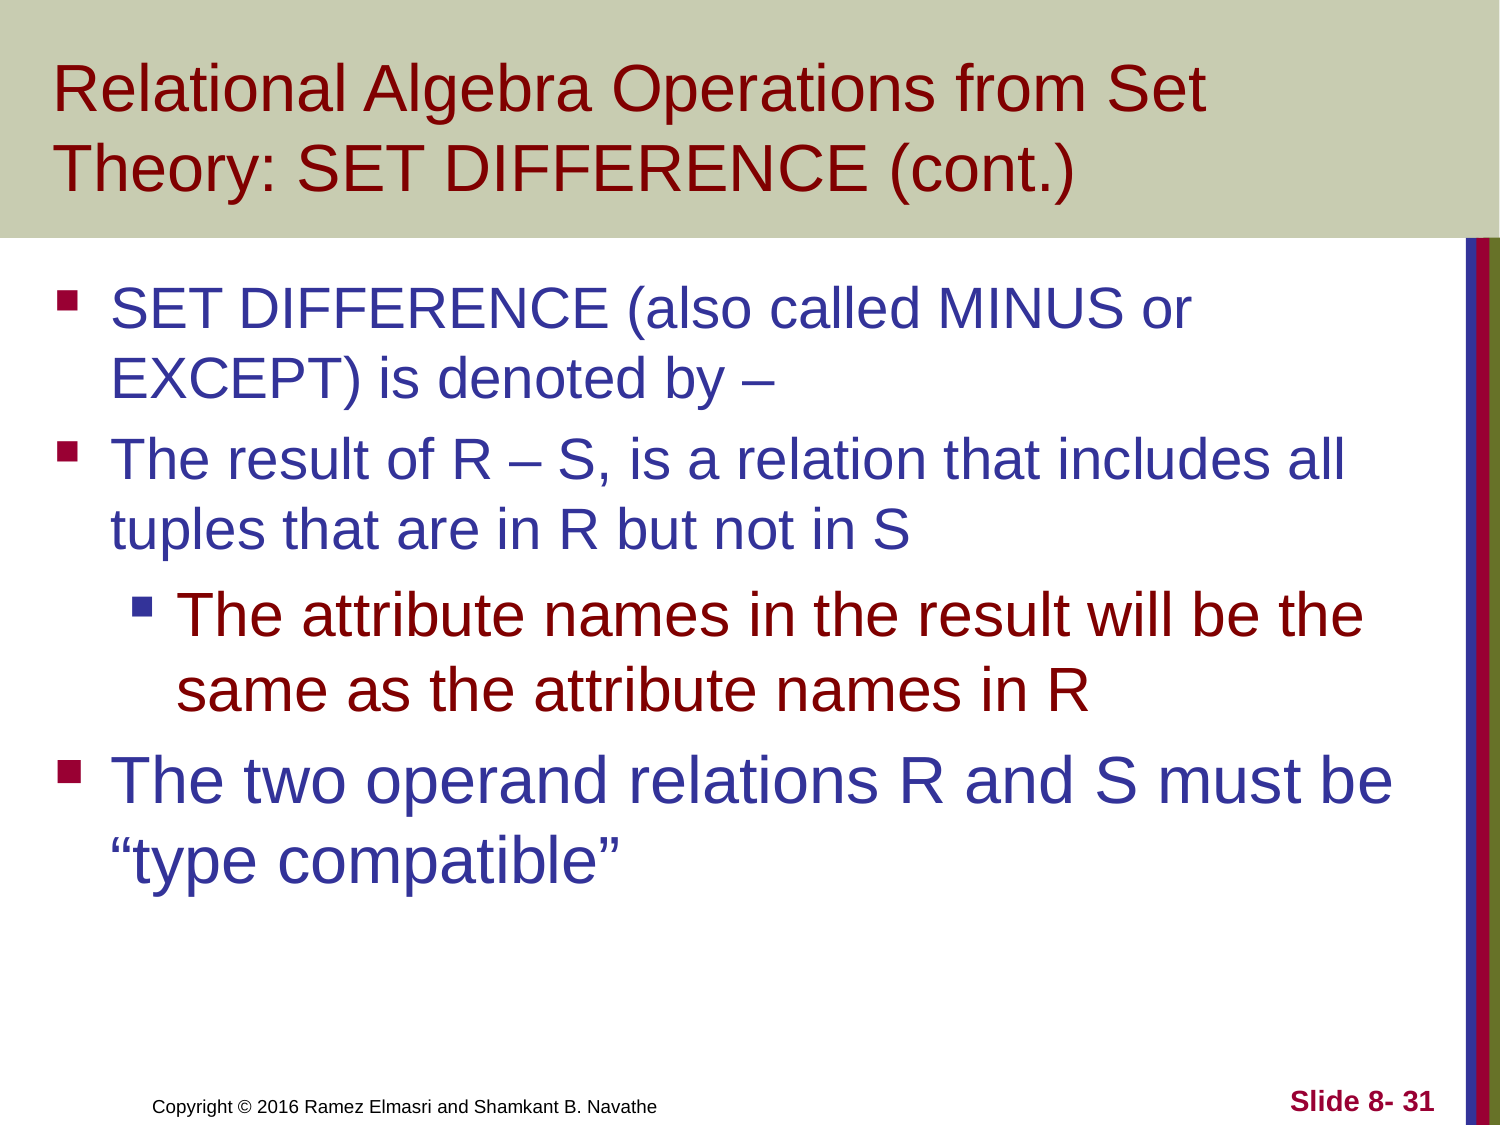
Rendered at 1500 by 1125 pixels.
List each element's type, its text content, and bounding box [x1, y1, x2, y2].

slide_number Slide 8- 31 [1137, 1049, 1451, 1125]
list SET DIFFERENCE (also called MINUS or EXCEPT) is denoted by – The result of R – S, is a relation that includes all tuples that are in R but not in S The attribute names in the result will be the same as the attribute names in R The two operand relations R and S must be “type compatible” [39, 262, 1400, 1000]
title Relational Algebra Operations from Set Theory: SET DIFFERENCE (cont.) [37, 49, 1317, 213]
